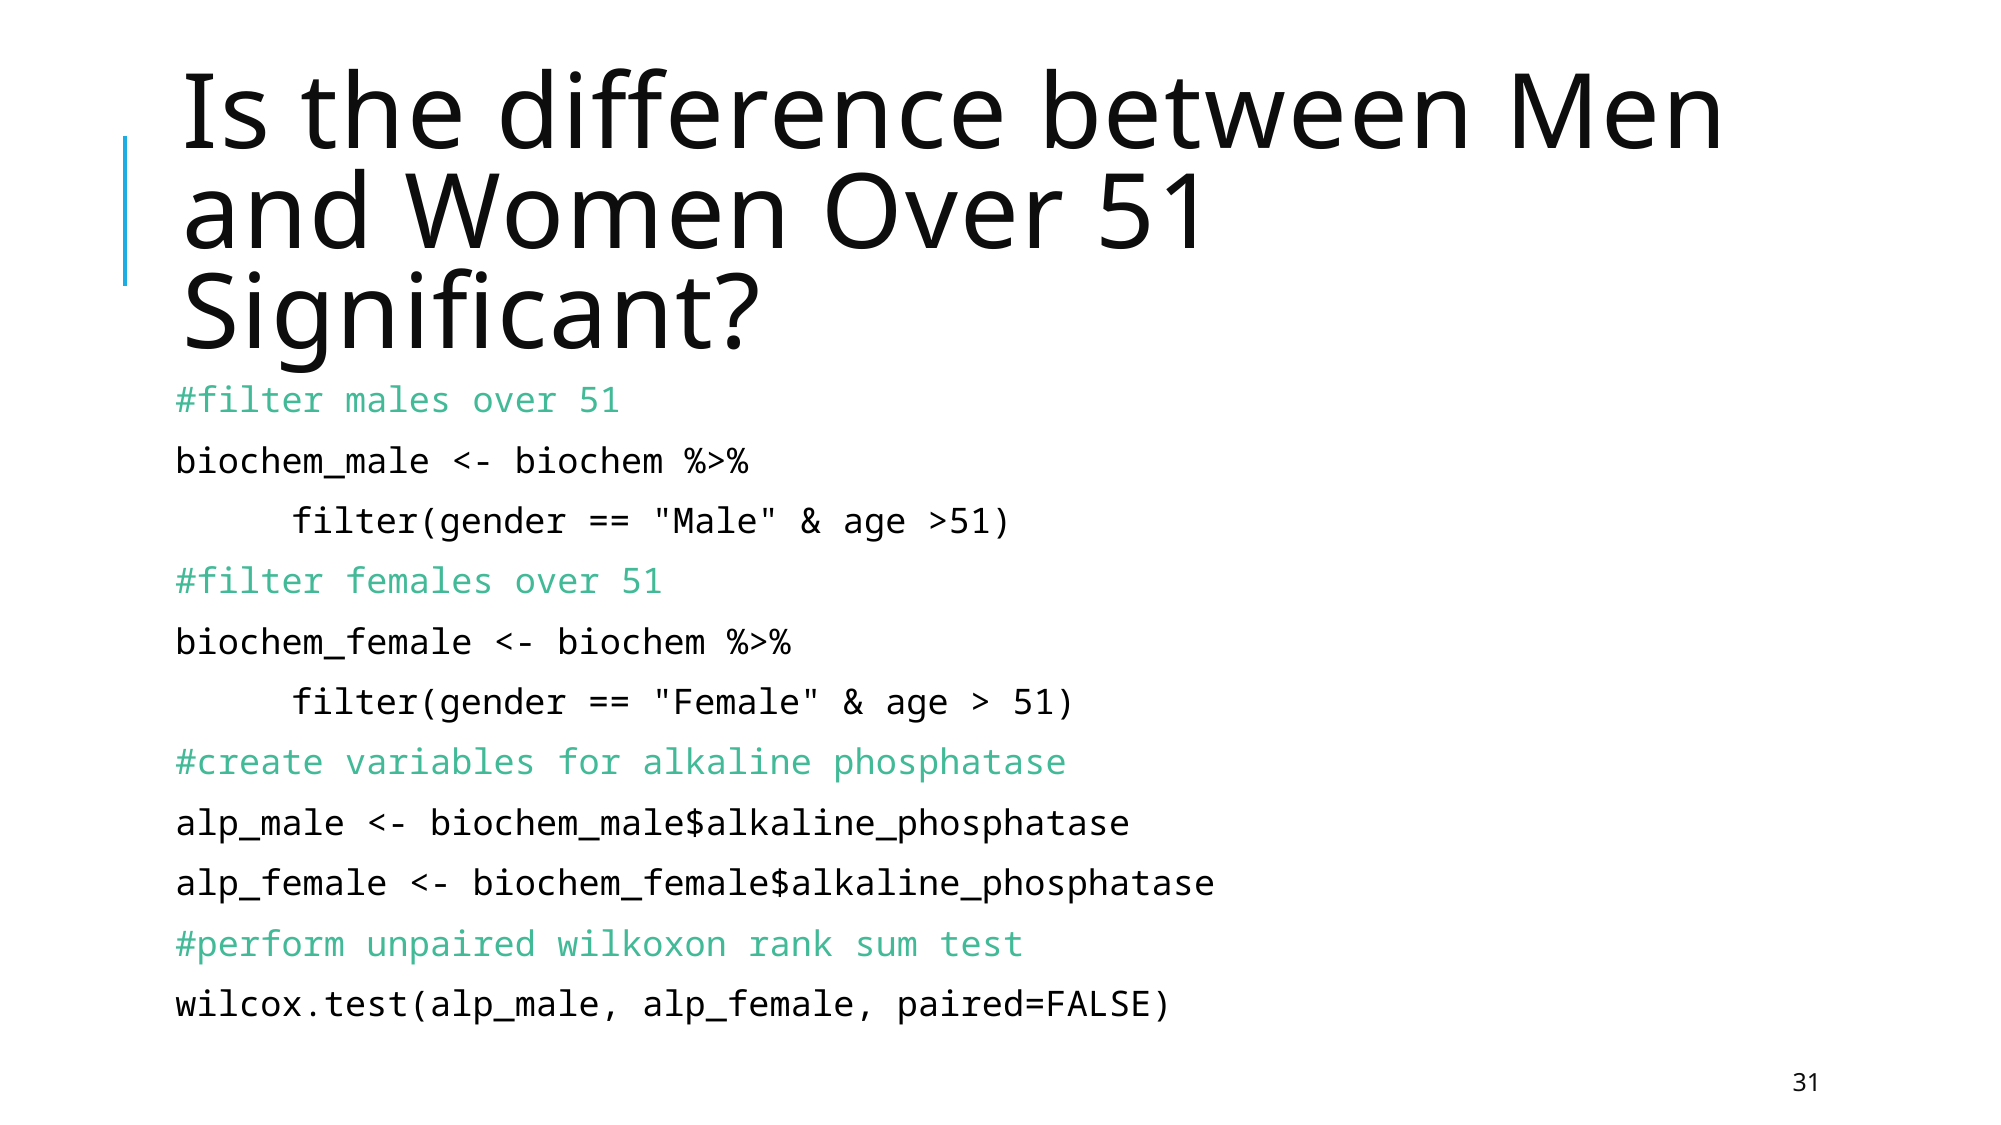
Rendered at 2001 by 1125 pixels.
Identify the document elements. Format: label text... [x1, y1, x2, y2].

title Is the difference between Men and Women Over 51 Significant? [168, 96, 1763, 342]
list #filter males over 51 biochem_male <- biochem %>% filter(gender == "Male" & age >51) #filter females over 51 biochem_female <- biochem %>% filter(gender == "Female" & age > 51) #create variables for alkaline phosphatase alp_male <- biochem_male$alkaline_phosphatase alp_female <- biochem_female$alkaline_phosphatase #perform unpaired wilkoxon rank sum test wilcox.test(alp_male, alp_female, paired=FALSE) [168, 375, 1763, 1035]
slide_number 31 [1777, 1061, 1938, 1107]
